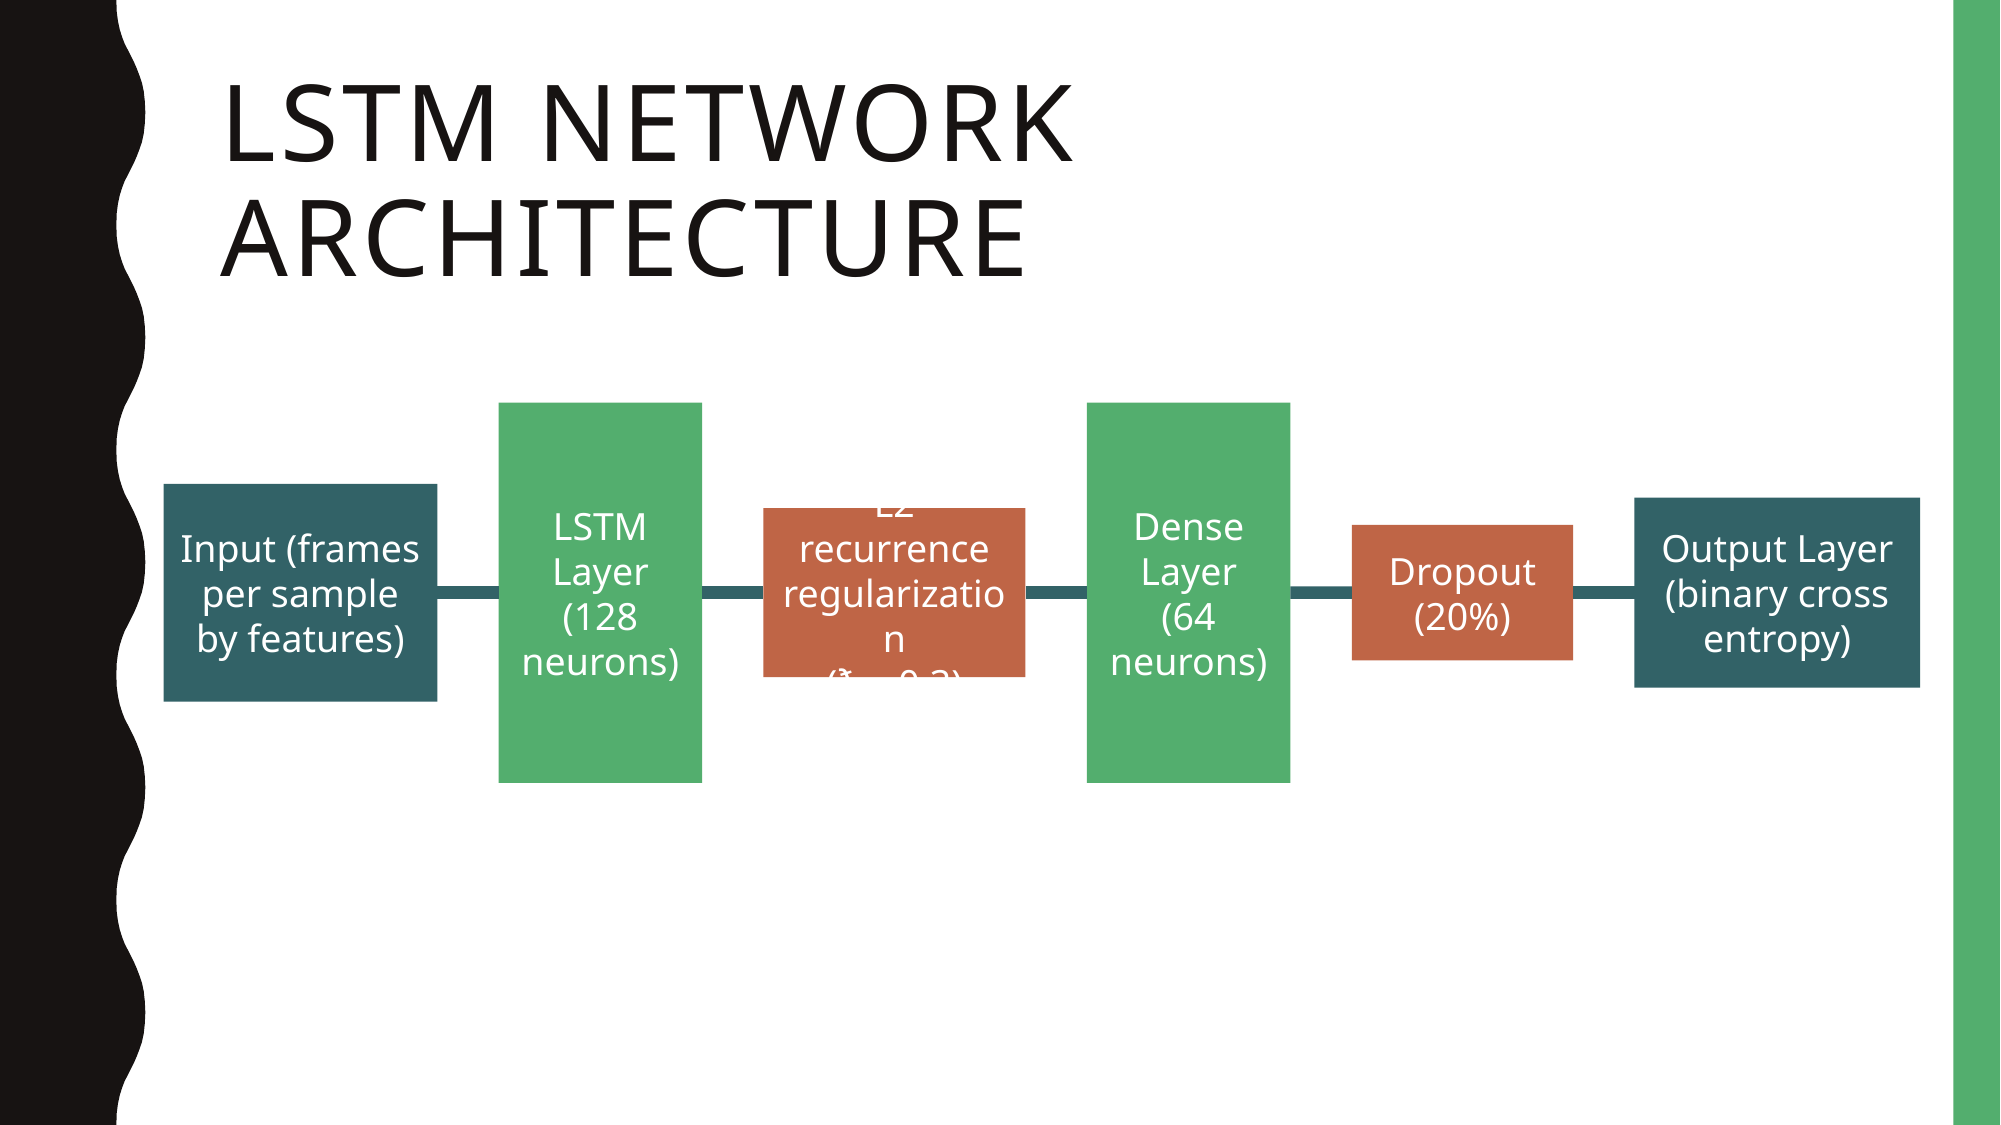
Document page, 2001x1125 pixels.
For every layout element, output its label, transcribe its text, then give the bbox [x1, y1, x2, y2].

text_box Output Layer (binary cross entropy) [1633, 497, 1921, 689]
text_box Input (frames per sample by features) [162, 483, 438, 703]
title LSTM Network architecture [205, 62, 1875, 308]
text_box Dropout (20%) [1351, 524, 1574, 662]
text_box LSTM Layer (128 neurons) [498, 402, 703, 784]
text_box L2 recurrence regularization (ƛ = 0.3) [762, 507, 1027, 678]
text_box Dense Layer (64 neurons) [1086, 402, 1291, 784]
